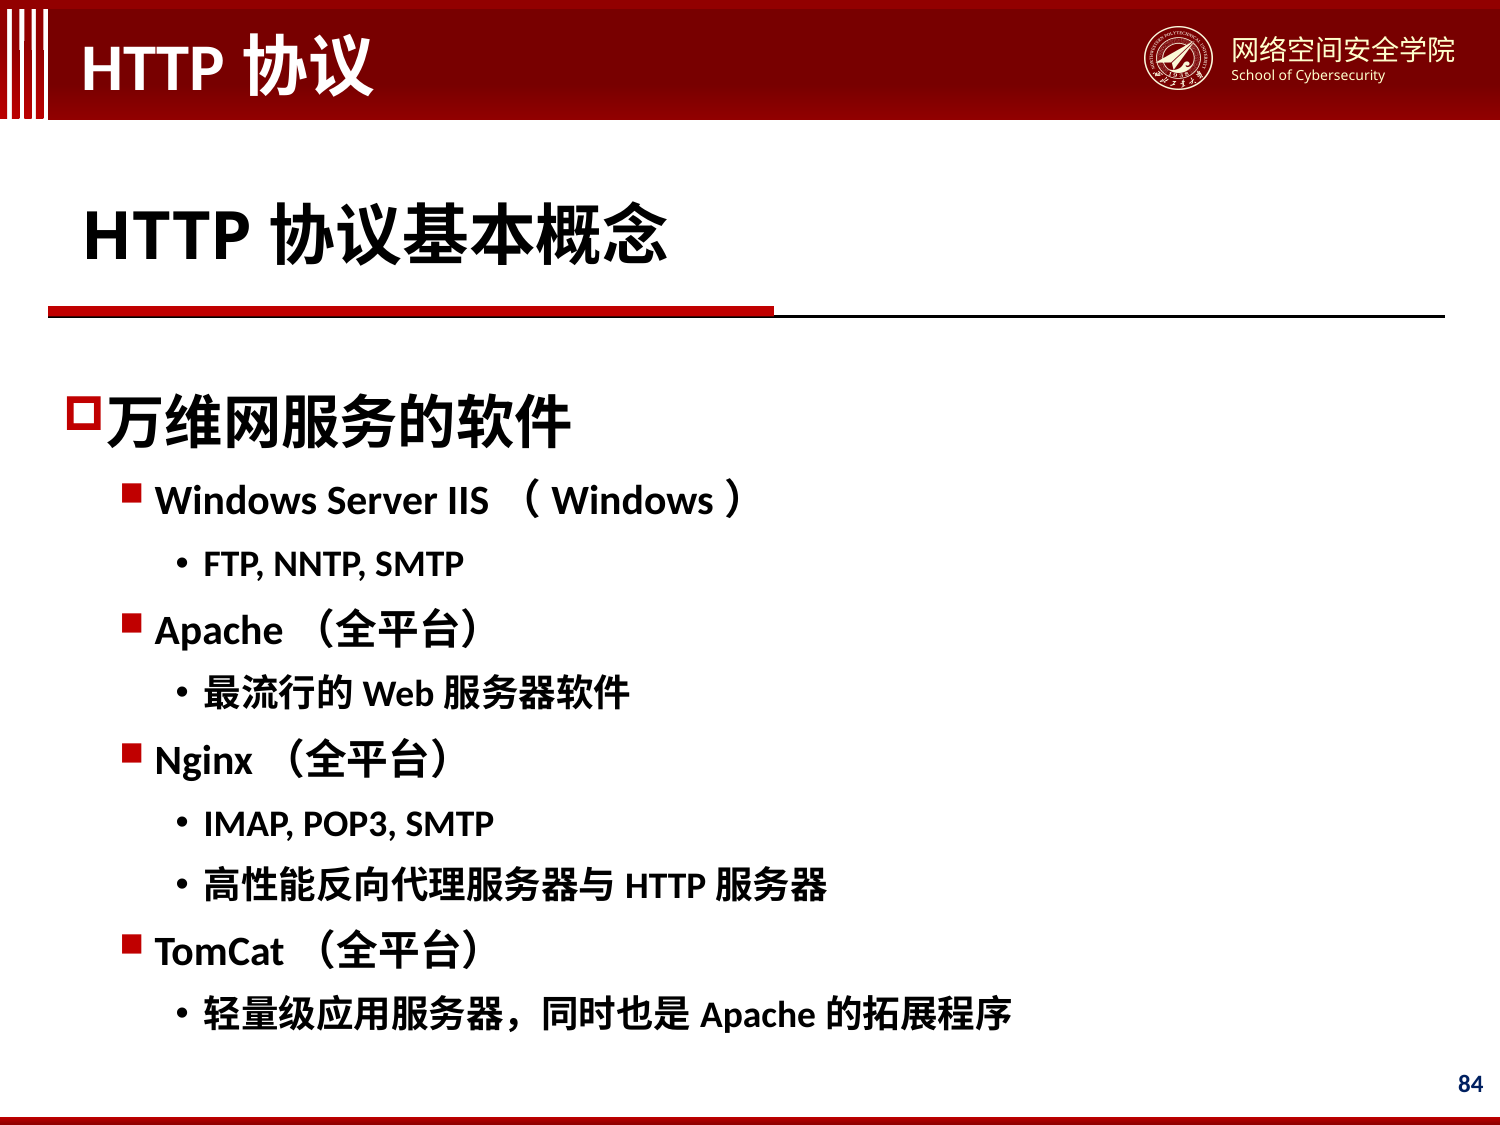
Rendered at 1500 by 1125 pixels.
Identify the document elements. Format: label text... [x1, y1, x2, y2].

list 万维网服务的软件 Windows Server IIS（Windows） FTP, NNTP, SMTP Apache（全平台） 最流行的Web服务器软件 Nginx（全平台） IMAP, POP3, SMTP 高性能反向代理服务器与HTTP服务器 TomCat（全平台） 轻量级应用服务器，同时也是Apache的拓展程序 [48, 363, 1446, 1052]
subtitle HTTP协议基本概念 [66, 184, 1446, 297]
title HTTP协议 [66, 7, 1082, 119]
picture [1144, 26, 1213, 90]
